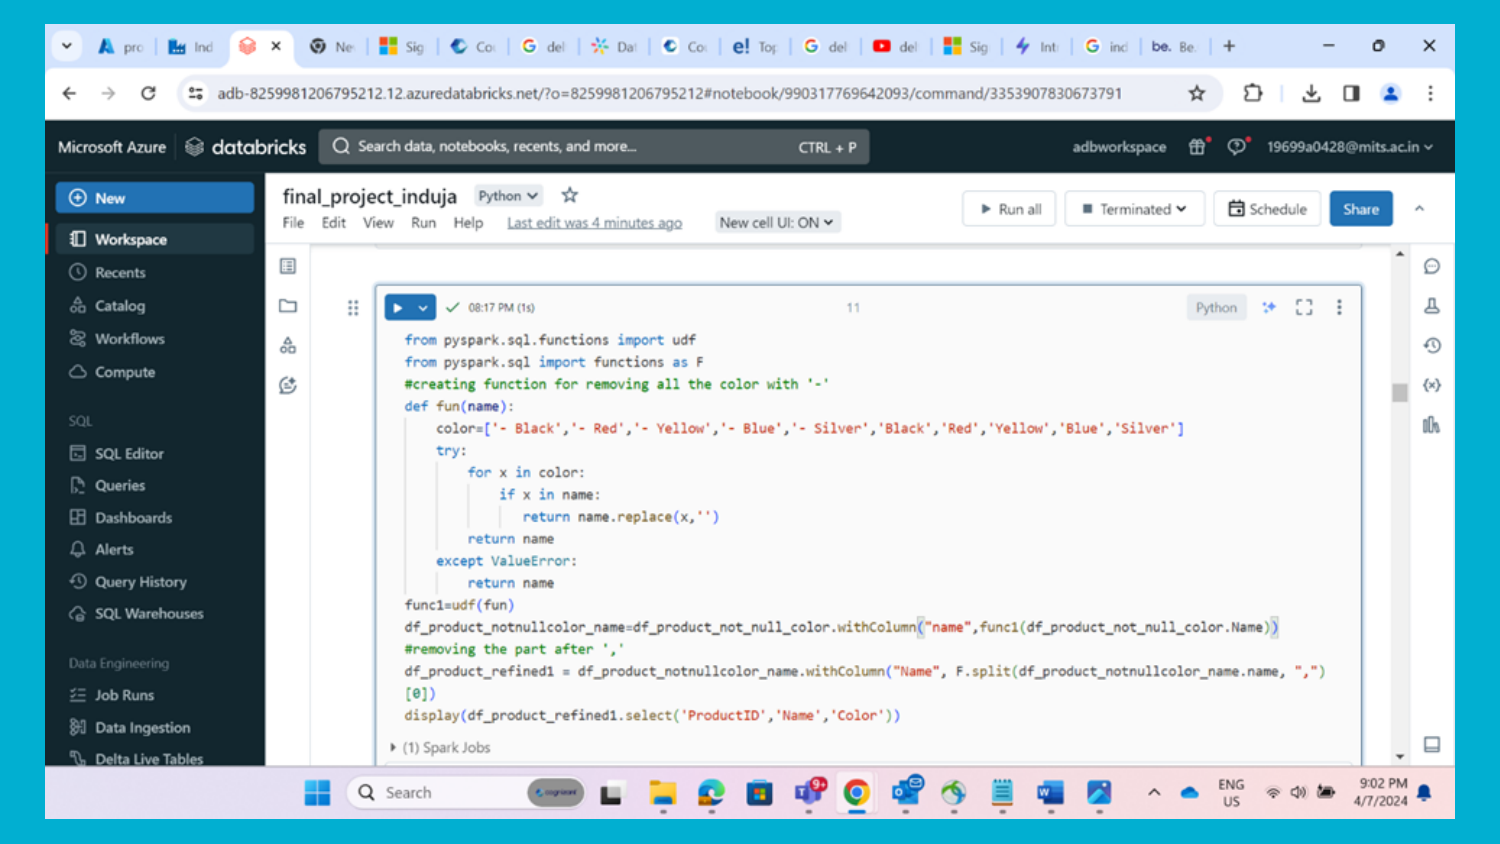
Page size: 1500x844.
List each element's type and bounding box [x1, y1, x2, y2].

picture [44, 24, 1455, 819]
